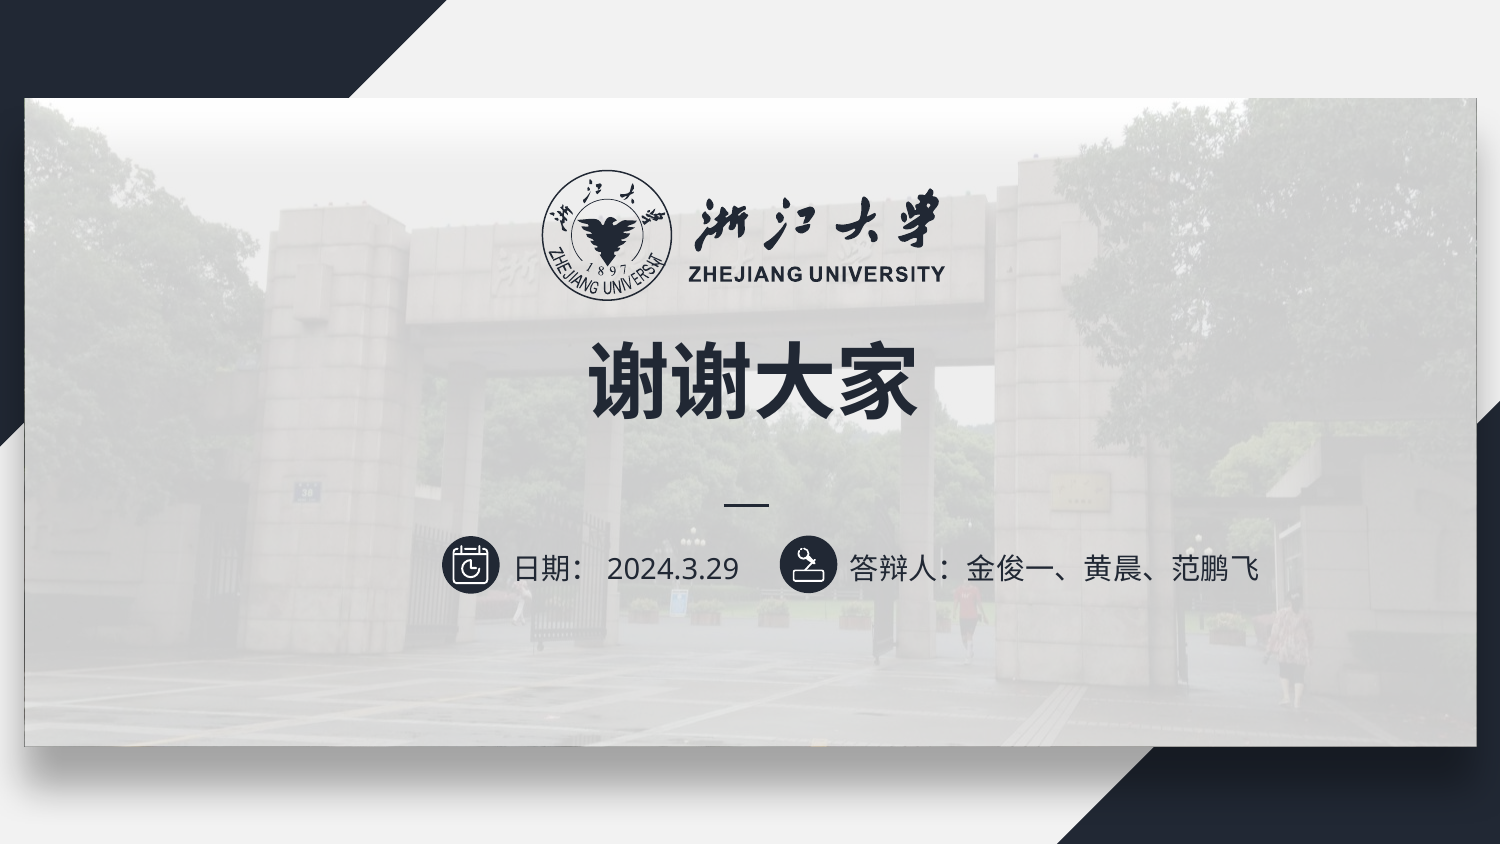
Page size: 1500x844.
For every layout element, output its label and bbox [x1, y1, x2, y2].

text_box [1055, 763, 1500, 844]
text_box [452, 545, 489, 585]
text_box [541, 169, 945, 301]
text_box [24, 98, 1477, 747]
text_box [0, 0, 449, 153]
text_box [792, 547, 825, 582]
